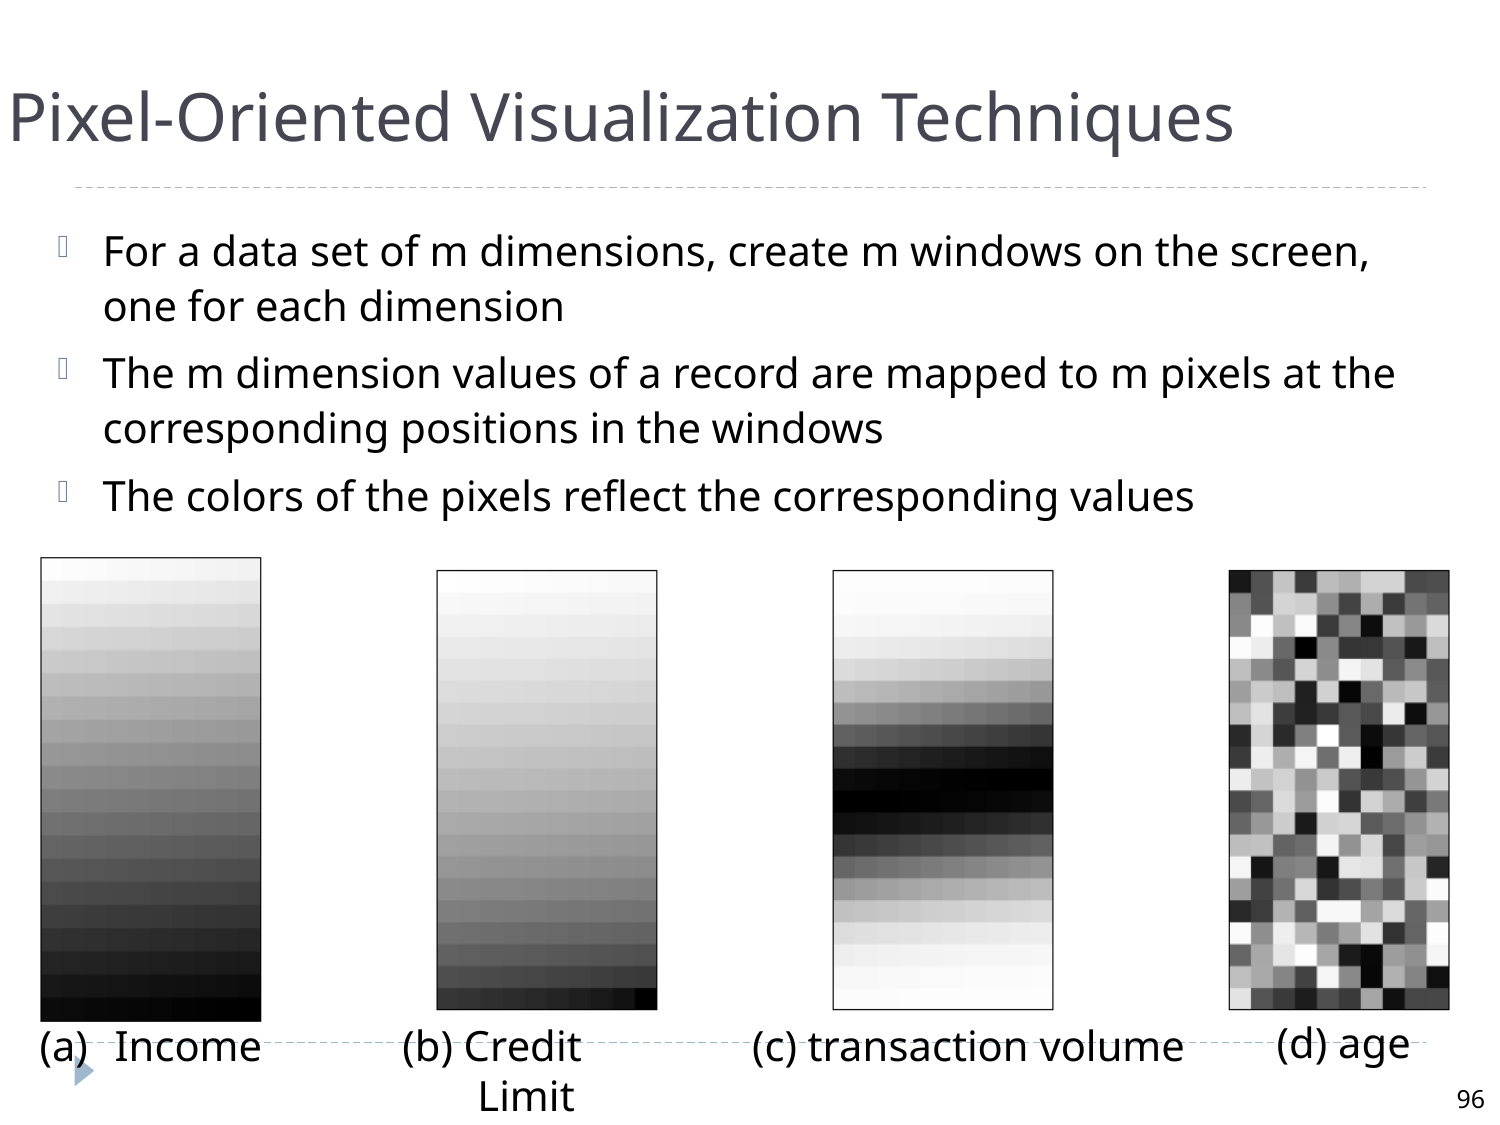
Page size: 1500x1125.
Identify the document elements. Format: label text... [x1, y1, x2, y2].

picture [37, 549, 1451, 1028]
text_box 96 [1200, 1075, 1500, 1125]
text_box (d) age [1187, 1009, 1500, 1075]
text_box Income [24, 1012, 313, 1078]
title Pixel-Oriented Visualization Techniques [0, 61, 1500, 163]
list For a data set of m dimensions, create m windows on the screen, one for each dimension The m dimension values of a record are mapped to m pixels at the corresponding positions in the windows The colors of the pixels reflect the corresponding values [49, 211, 1451, 526]
text_box (b) Credit Limit [387, 1041, 700, 1125]
text_box (c) transaction volume [737, 1041, 1200, 1125]
